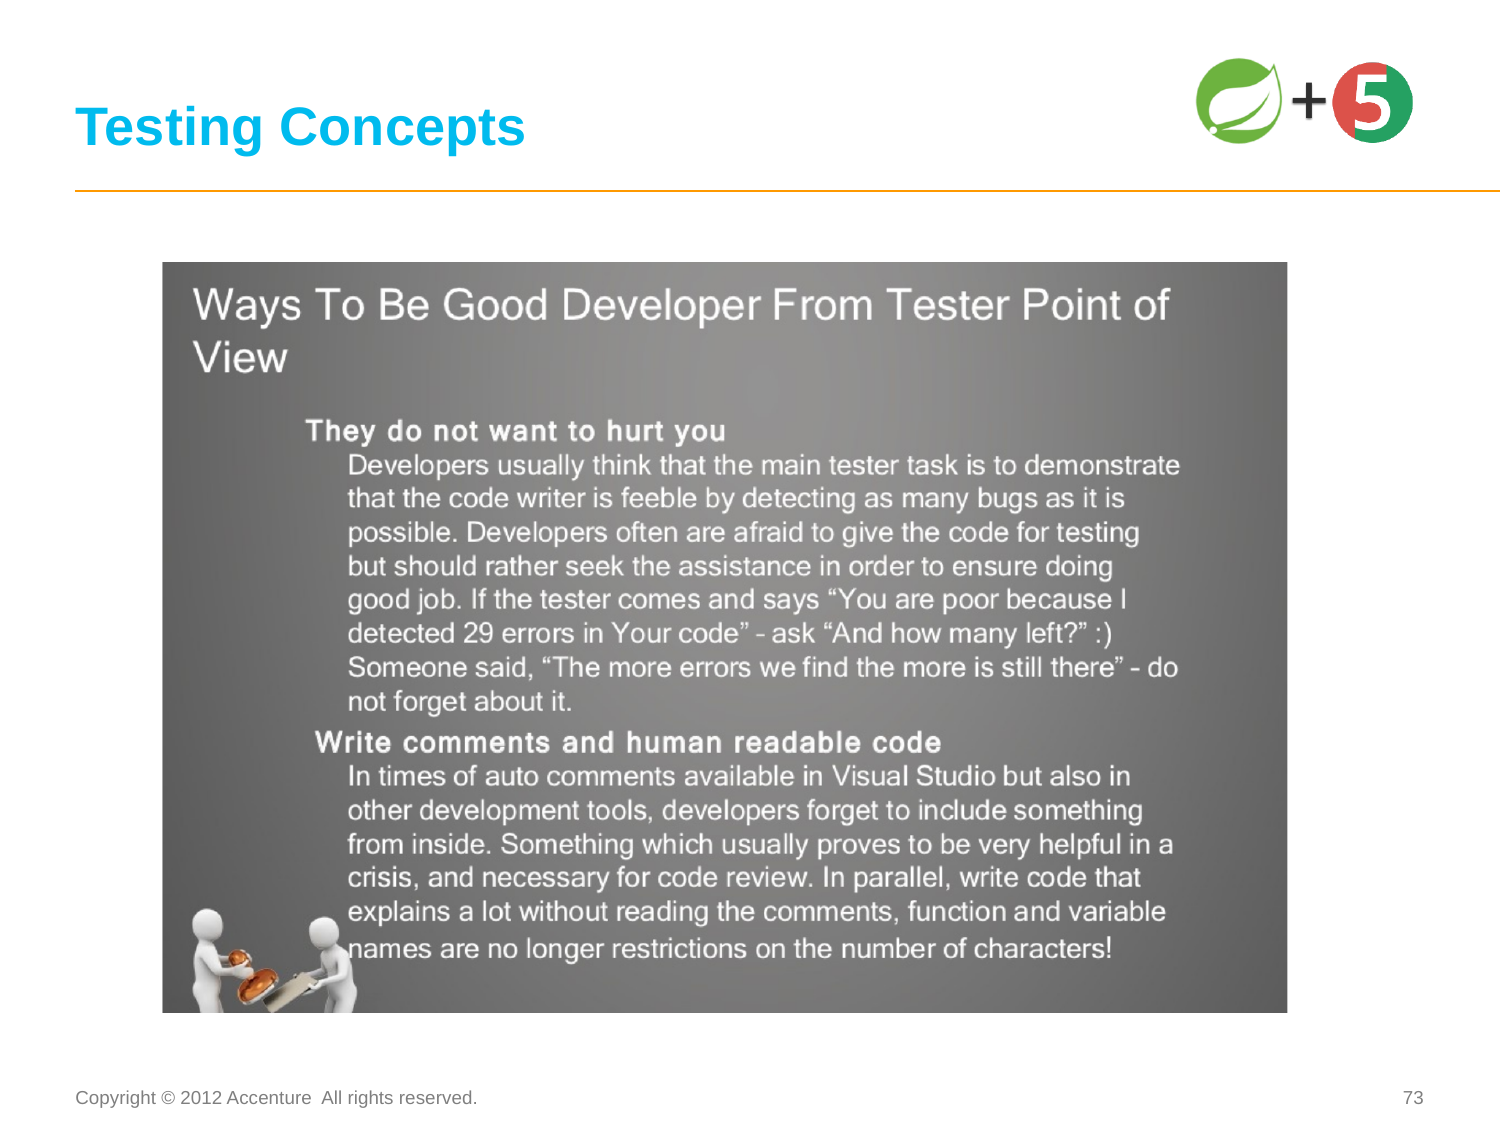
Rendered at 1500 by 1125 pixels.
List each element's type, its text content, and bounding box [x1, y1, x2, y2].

picture [162, 262, 1288, 1013]
title Testing Concepts [75, 27, 1422, 157]
